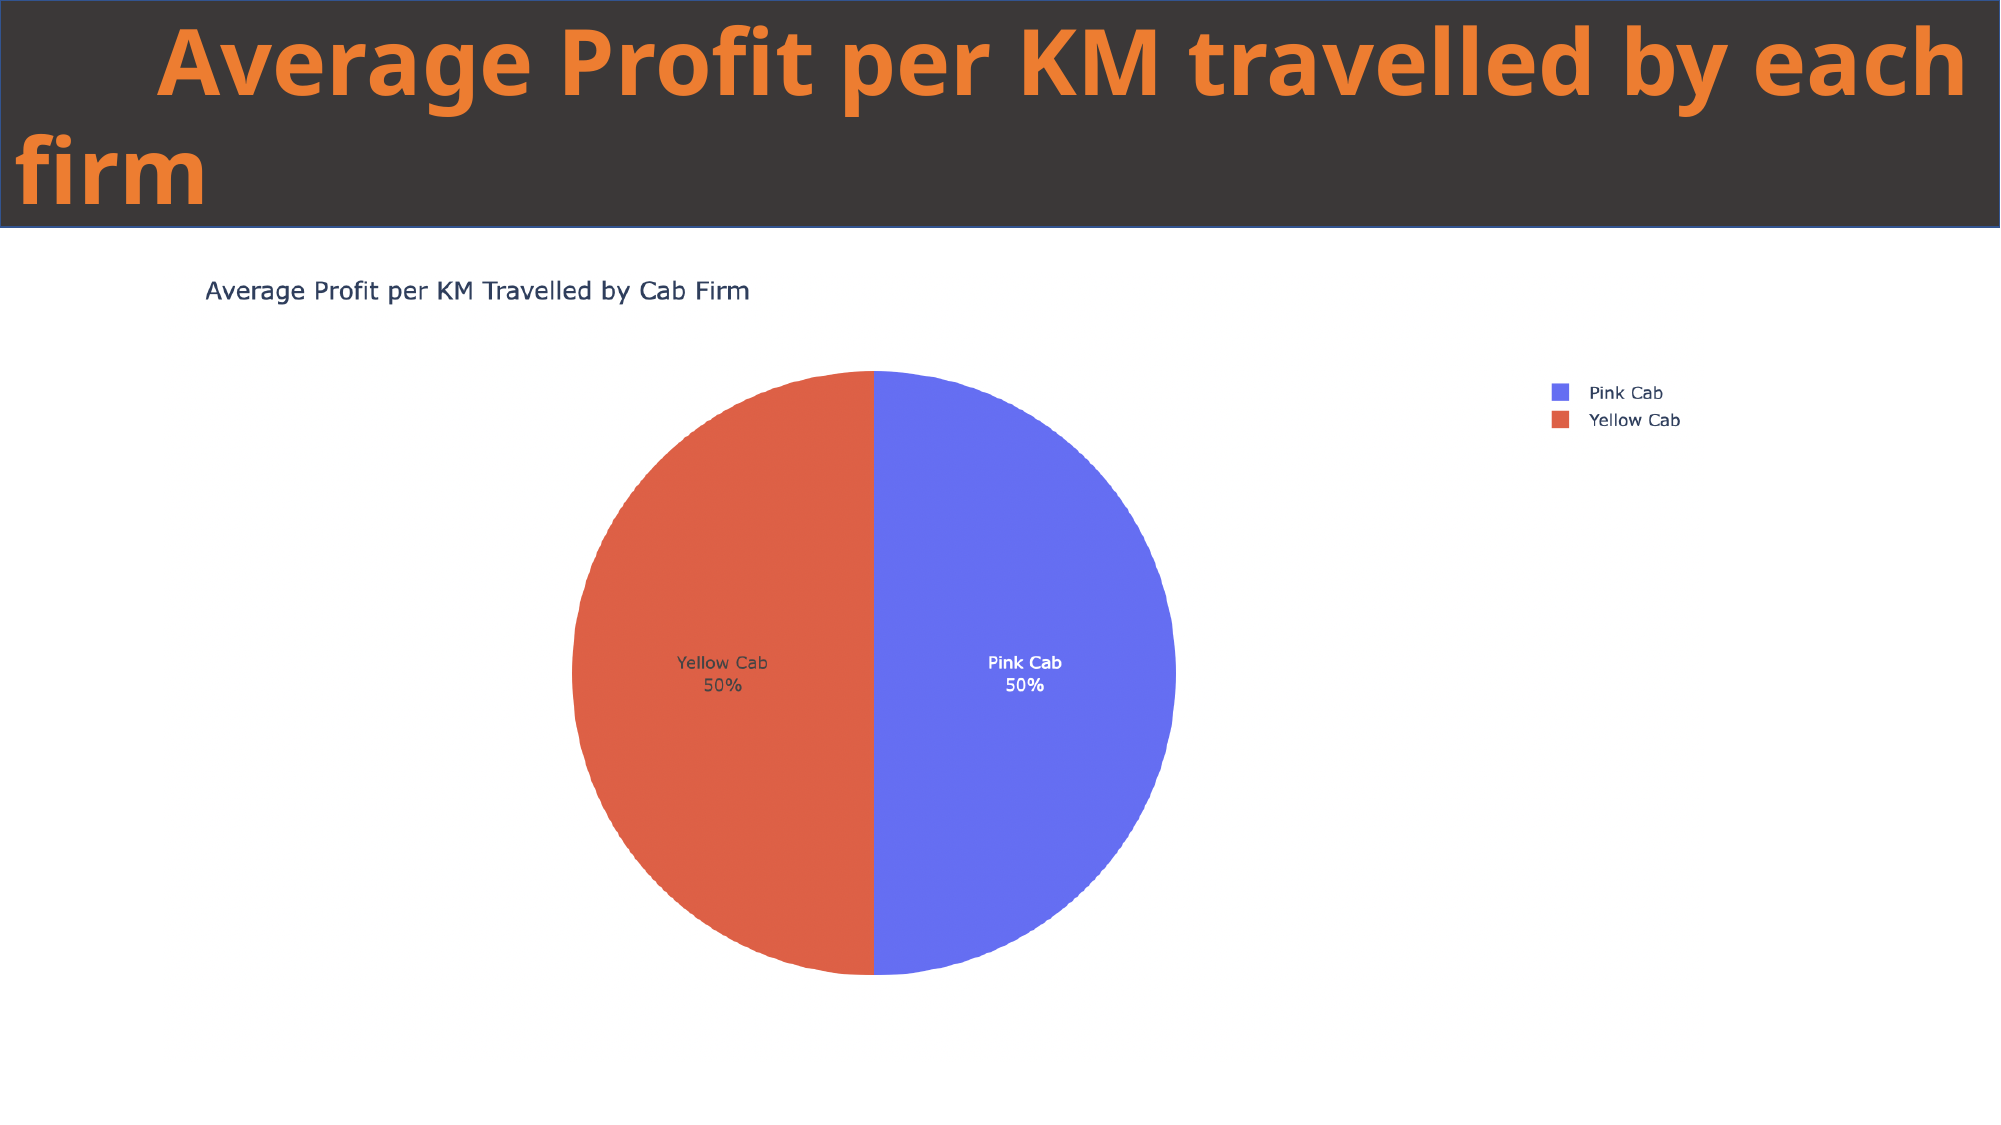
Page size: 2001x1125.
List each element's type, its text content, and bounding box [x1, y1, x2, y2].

picture [163, 272, 1704, 1062]
text_box Average Profit per KM travelled by each firm [0, 0, 2000, 228]
